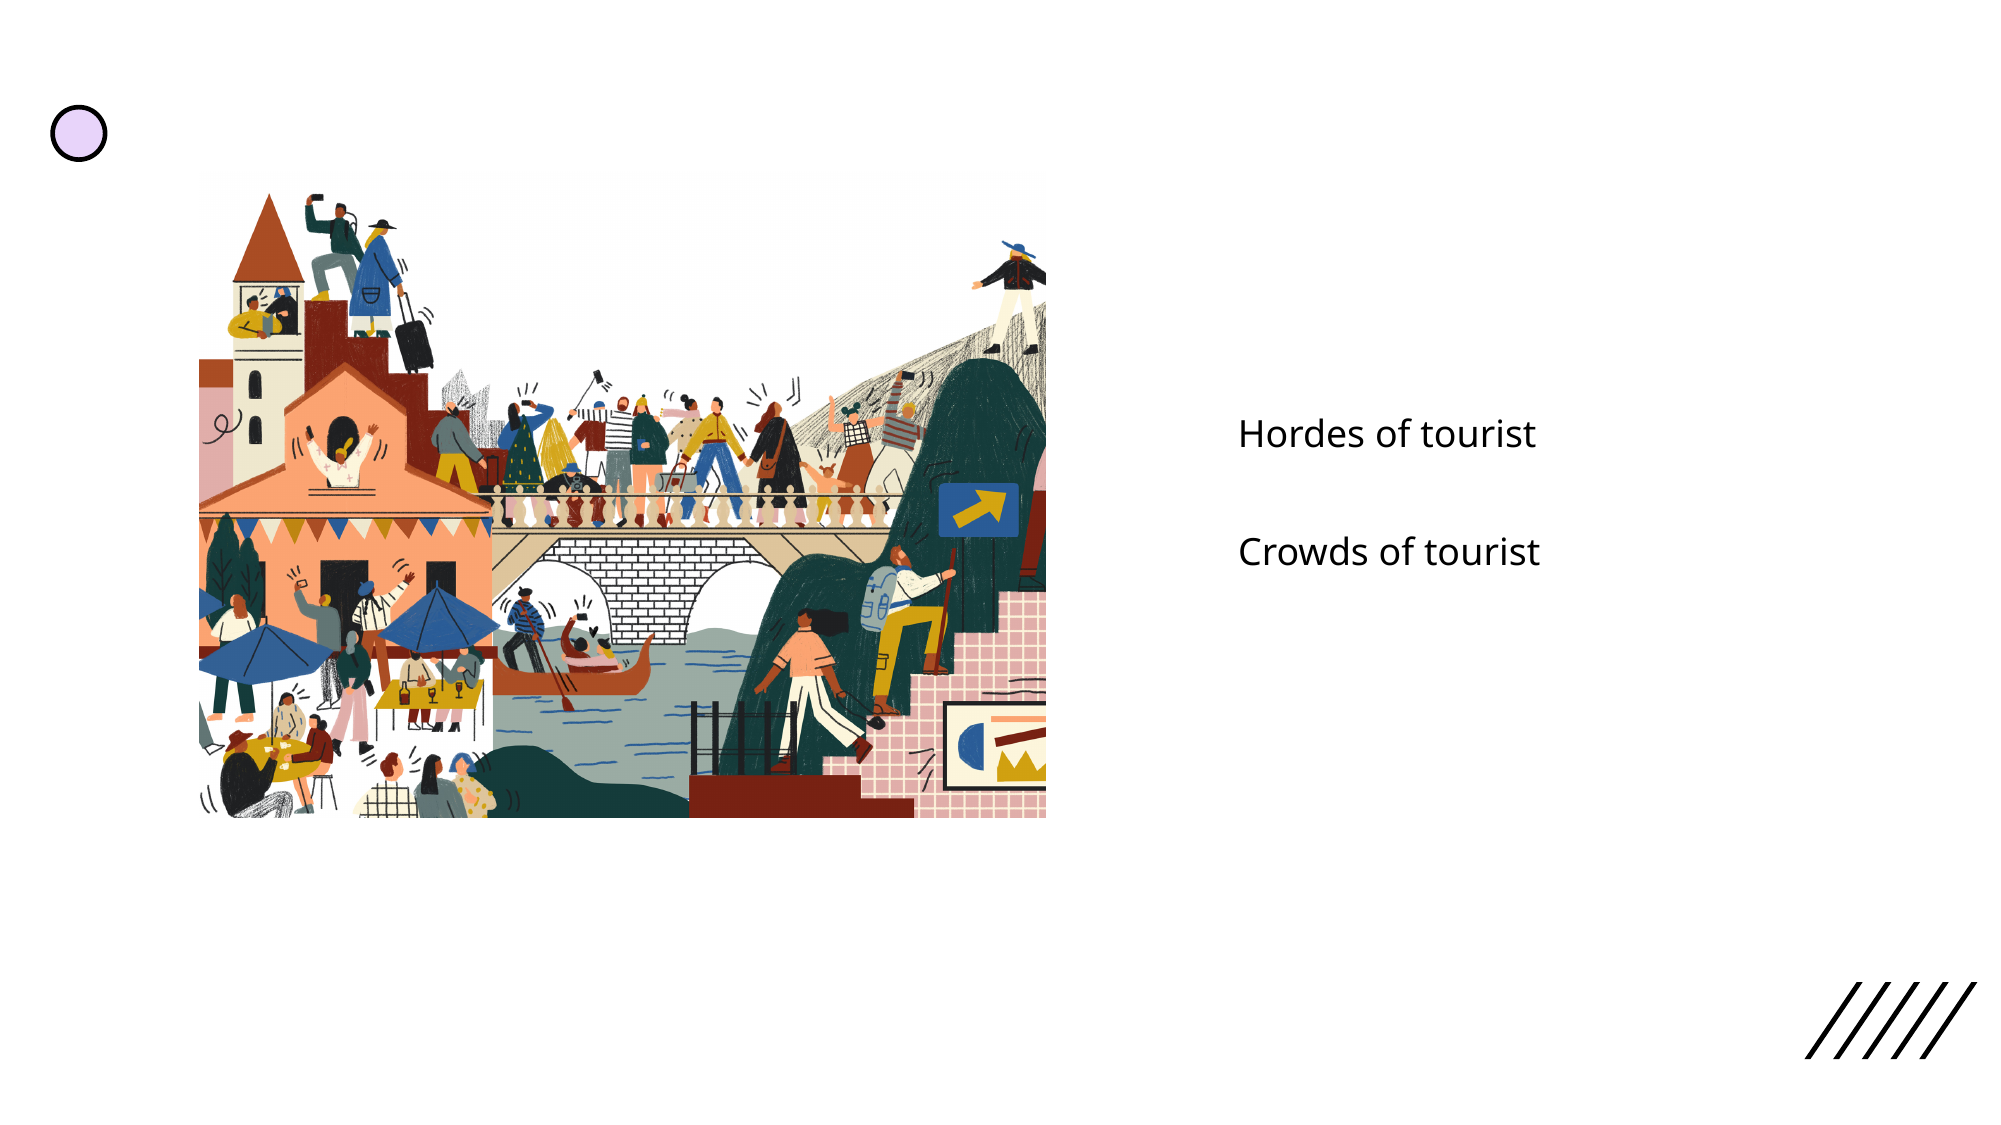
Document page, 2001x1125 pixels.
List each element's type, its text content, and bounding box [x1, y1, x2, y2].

text_box Hordes of tourist [1222, 402, 1673, 463]
text_box Crowds of tourist [1223, 520, 1751, 581]
picture [199, 171, 1046, 818]
